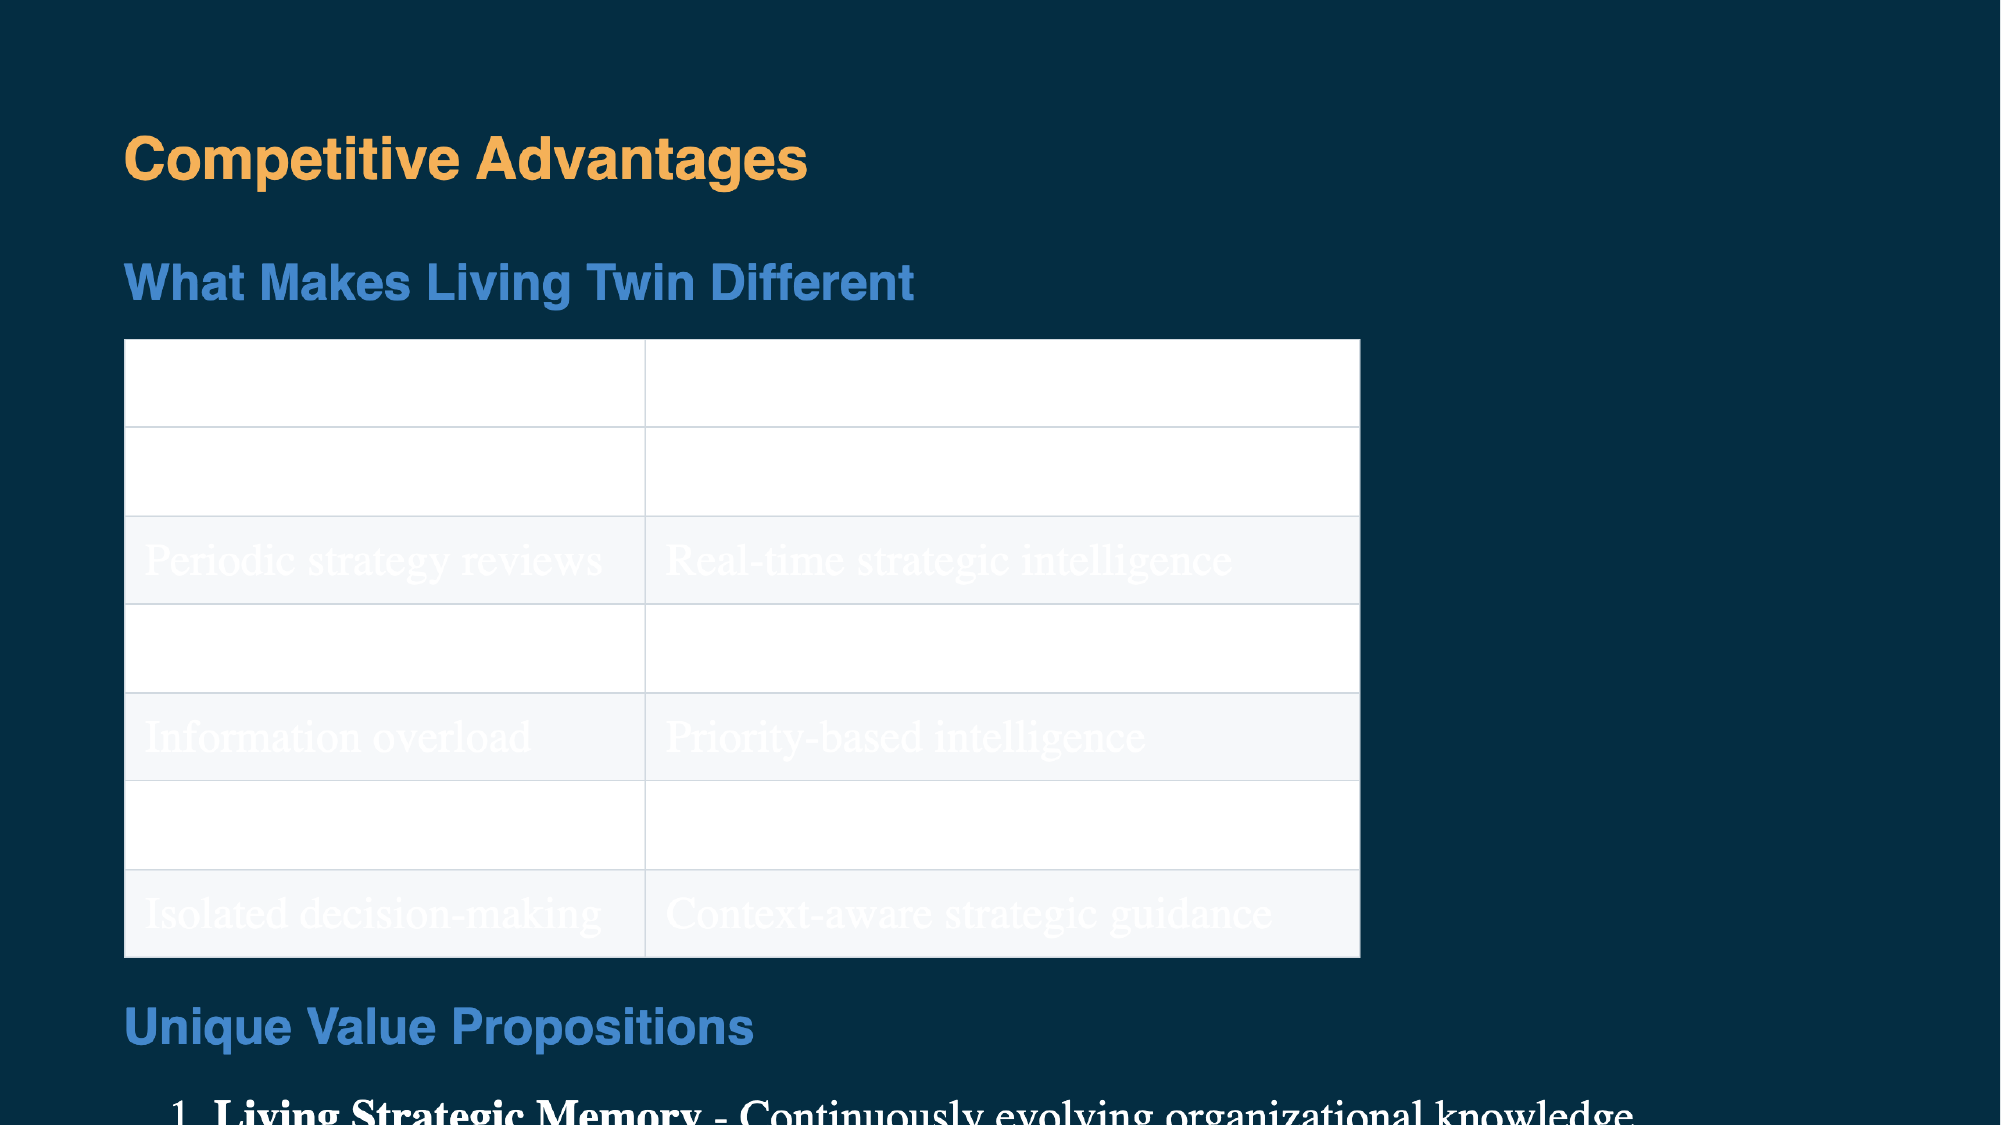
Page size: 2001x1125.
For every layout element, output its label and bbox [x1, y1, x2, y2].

picture [246, 1111, 254, 1125]
picture [1595, 1111, 1613, 1125]
picture [1348, 1111, 1367, 1125]
picture [935, 1111, 947, 1125]
picture [587, 264, 615, 299]
picture [1167, 1111, 1187, 1125]
picture [283, 1100, 289, 1107]
picture [623, 147, 651, 178]
picture [354, 1100, 374, 1125]
picture [824, 272, 839, 299]
picture [323, 139, 341, 179]
picture [174, 264, 197, 299]
picture [205, 1017, 230, 1054]
picture [656, 1018, 662, 1043]
picture [347, 136, 354, 144]
picture [1270, 1111, 1276, 1125]
picture [358, 272, 382, 300]
picture [866, 1111, 870, 1125]
picture [294, 1111, 314, 1125]
picture [537, 1101, 561, 1125]
picture [923, 1111, 927, 1125]
picture [127, 1008, 156, 1045]
picture [656, 139, 672, 179]
picture [613, 273, 650, 299]
picture [410, 1017, 435, 1044]
picture [566, 1017, 592, 1045]
picture [1311, 1111, 1317, 1125]
picture [830, 1111, 836, 1125]
picture [471, 273, 496, 299]
picture [202, 272, 226, 300]
picture [302, 272, 326, 300]
picture [459, 273, 466, 299]
picture [495, 1100, 501, 1107]
picture [681, 1111, 695, 1125]
picture [1189, 1111, 1203, 1125]
picture [1570, 1101, 1588, 1125]
picture [1371, 1111, 1388, 1125]
picture [772, 1111, 791, 1125]
picture [668, 1017, 694, 1045]
picture [125, 340, 1360, 957]
picture [292, 147, 321, 180]
picture [626, 1018, 632, 1043]
picture [175, 1101, 182, 1125]
picture [308, 1008, 338, 1043]
picture [520, 137, 549, 180]
picture [1517, 1111, 1525, 1125]
picture [911, 1111, 916, 1125]
picture [505, 1017, 531, 1045]
picture [396, 148, 426, 178]
picture [338, 1017, 361, 1044]
picture [978, 1111, 983, 1120]
picture [1615, 1111, 1632, 1125]
picture [1040, 1111, 1059, 1125]
picture [602, 1111, 633, 1125]
picture [215, 1101, 230, 1125]
picture [888, 1111, 907, 1125]
picture [709, 147, 739, 192]
picture [878, 1111, 882, 1125]
picture [377, 1104, 390, 1125]
picture [1235, 1111, 1242, 1125]
picture [713, 264, 744, 299]
picture [749, 273, 756, 299]
picture [795, 1111, 812, 1125]
picture [247, 1100, 254, 1107]
picture [677, 147, 705, 180]
picture [258, 1111, 272, 1125]
picture [650, 1111, 658, 1125]
picture [1550, 1111, 1567, 1125]
picture [1506, 1111, 1514, 1125]
picture [414, 1111, 431, 1125]
picture [193, 1018, 200, 1043]
picture [383, 136, 390, 144]
picture [319, 1111, 339, 1125]
picture [1400, 1111, 1408, 1125]
picture [237, 1018, 261, 1044]
picture [1018, 1111, 1027, 1125]
picture [383, 148, 390, 178]
picture [430, 264, 454, 299]
picture [729, 1017, 752, 1045]
picture [580, 1111, 597, 1125]
picture [1111, 1111, 1128, 1125]
picture [506, 1111, 514, 1125]
picture [1322, 1106, 1332, 1125]
picture [168, 147, 200, 180]
picture [1414, 1100, 1420, 1125]
picture [1248, 1111, 1264, 1125]
picture [515, 272, 538, 299]
picture [963, 1111, 973, 1125]
picture [430, 147, 458, 180]
picture [501, 273, 508, 299]
picture [487, 1017, 502, 1043]
picture [125, 264, 168, 299]
picture [494, 1111, 501, 1125]
picture [662, 1111, 678, 1125]
picture [760, 264, 792, 299]
picture [126, 136, 163, 180]
picture [1064, 1101, 1070, 1125]
picture [843, 1111, 860, 1125]
picture [596, 1017, 619, 1045]
picture [1461, 1111, 1477, 1125]
picture [435, 1104, 447, 1125]
picture [455, 1008, 481, 1043]
picture [281, 1111, 289, 1125]
picture [695, 1111, 700, 1121]
picture [795, 272, 819, 300]
picture [669, 272, 692, 299]
picture [700, 1017, 723, 1043]
picture [471, 1111, 490, 1125]
picture [1098, 1111, 1105, 1125]
picture [381, 1018, 405, 1044]
picture [1207, 1111, 1224, 1125]
picture [359, 139, 377, 179]
picture [332, 264, 354, 299]
picture [1335, 1111, 1342, 1125]
picture [394, 1111, 410, 1125]
picture [638, 1111, 646, 1125]
picture [655, 273, 662, 299]
picture [477, 137, 515, 178]
picture [1482, 1111, 1502, 1125]
picture [544, 272, 569, 310]
picture [778, 147, 806, 180]
picture [266, 1017, 290, 1045]
picture [162, 1017, 186, 1043]
picture [899, 266, 913, 300]
picture [1539, 1101, 1544, 1125]
picture [368, 1008, 374, 1043]
picture [1437, 1101, 1449, 1125]
picture [263, 264, 297, 299]
picture [951, 1100, 957, 1125]
picture [745, 147, 774, 180]
picture [230, 266, 243, 300]
picture [871, 272, 894, 299]
picture [451, 1111, 468, 1125]
picture [562, 1101, 578, 1125]
picture [1283, 1111, 1299, 1125]
picture [1076, 1111, 1085, 1125]
picture [817, 1106, 827, 1125]
picture [386, 272, 409, 300]
picture [205, 147, 250, 178]
picture [637, 1011, 651, 1044]
picture [347, 148, 354, 178]
picture [258, 147, 288, 191]
picture [741, 1101, 768, 1125]
picture [588, 147, 616, 180]
picture [842, 272, 866, 300]
picture [537, 1017, 561, 1054]
picture [997, 1111, 1013, 1125]
picture [1135, 1111, 1152, 1125]
picture [555, 148, 584, 178]
